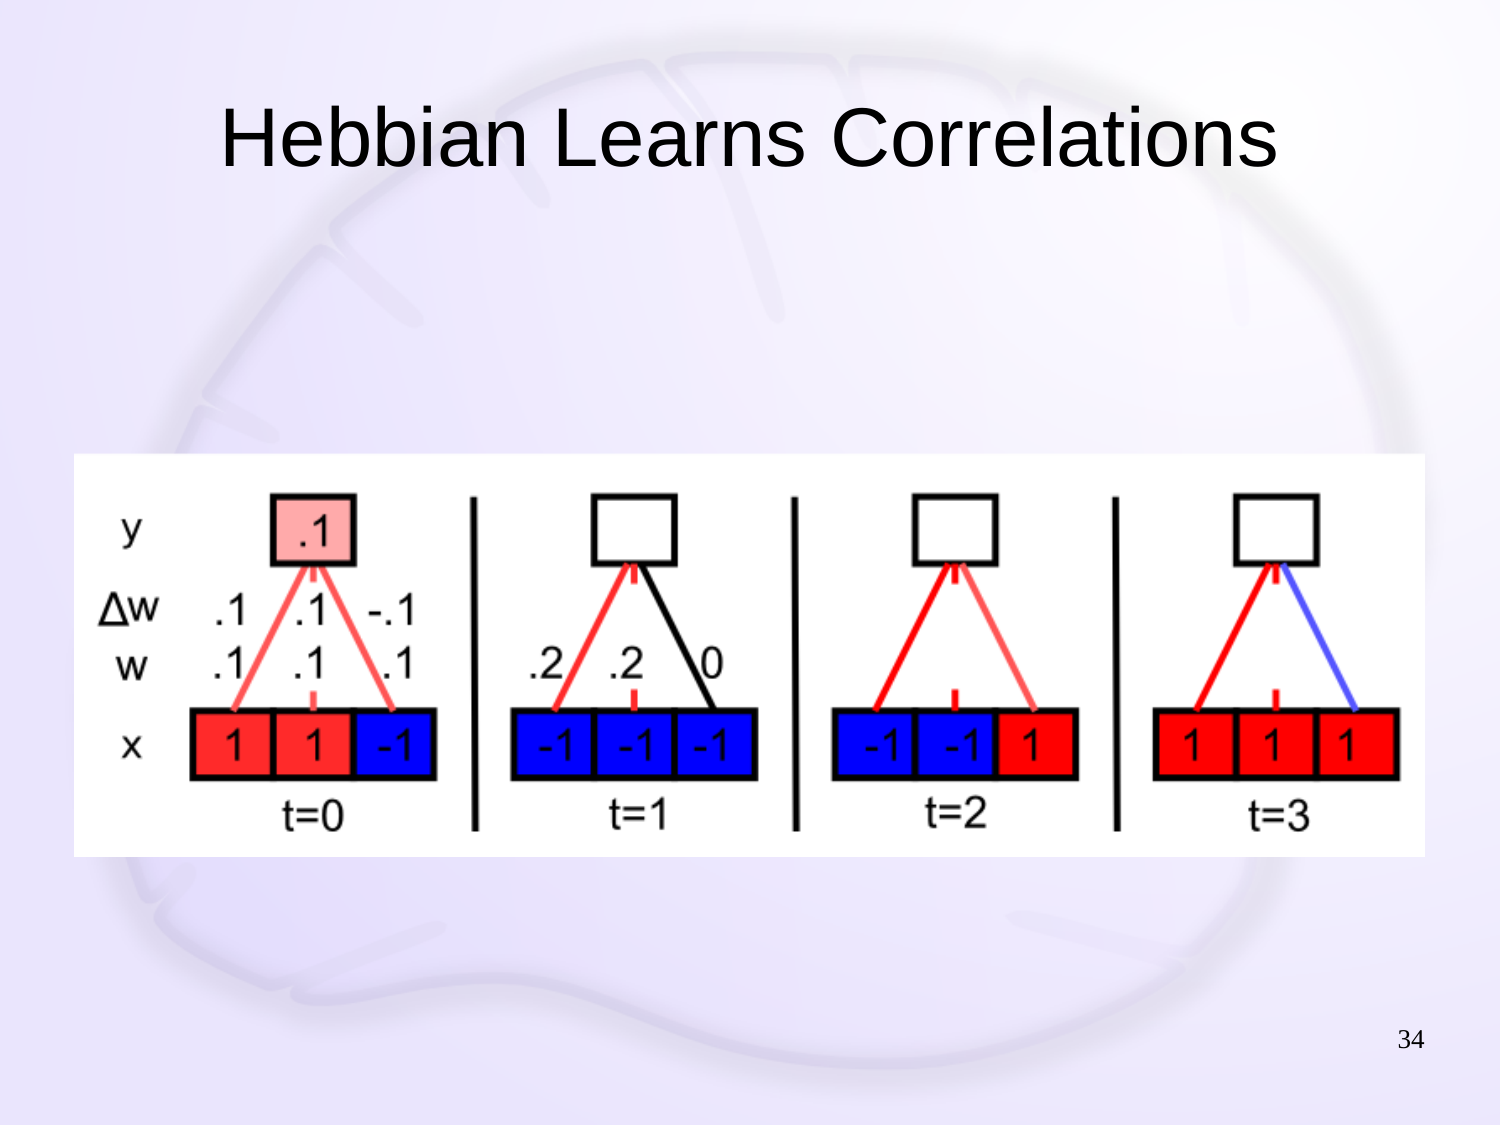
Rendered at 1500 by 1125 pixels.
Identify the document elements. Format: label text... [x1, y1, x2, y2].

title Hebbian Learns Correlations [74, 44, 1425, 233]
slide_number 34 [1075, 1024, 1425, 1103]
picture [0, 0, 1500, 1125]
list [74, 263, 1425, 1006]
